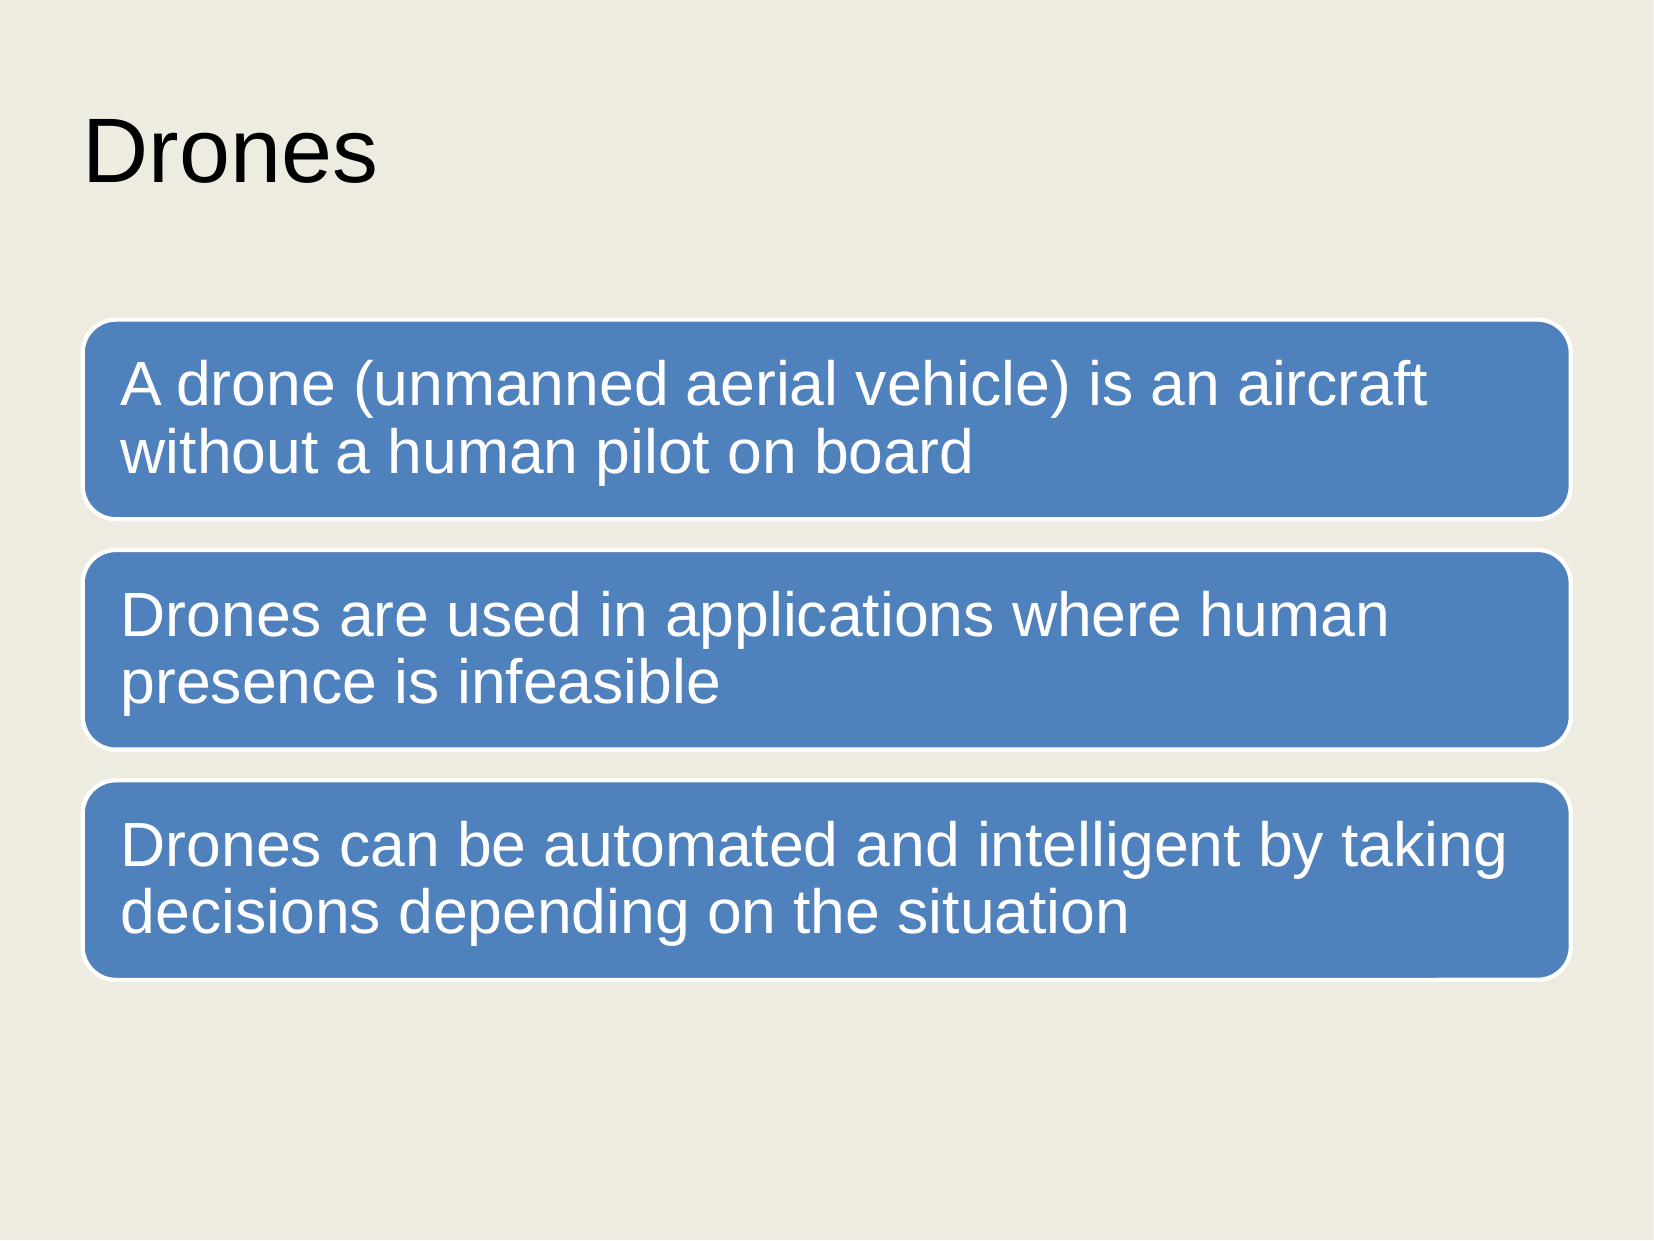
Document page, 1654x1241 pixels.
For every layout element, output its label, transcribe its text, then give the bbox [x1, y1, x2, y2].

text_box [82, 289, 1572, 1010]
title Drones [82, 49, 1571, 257]
